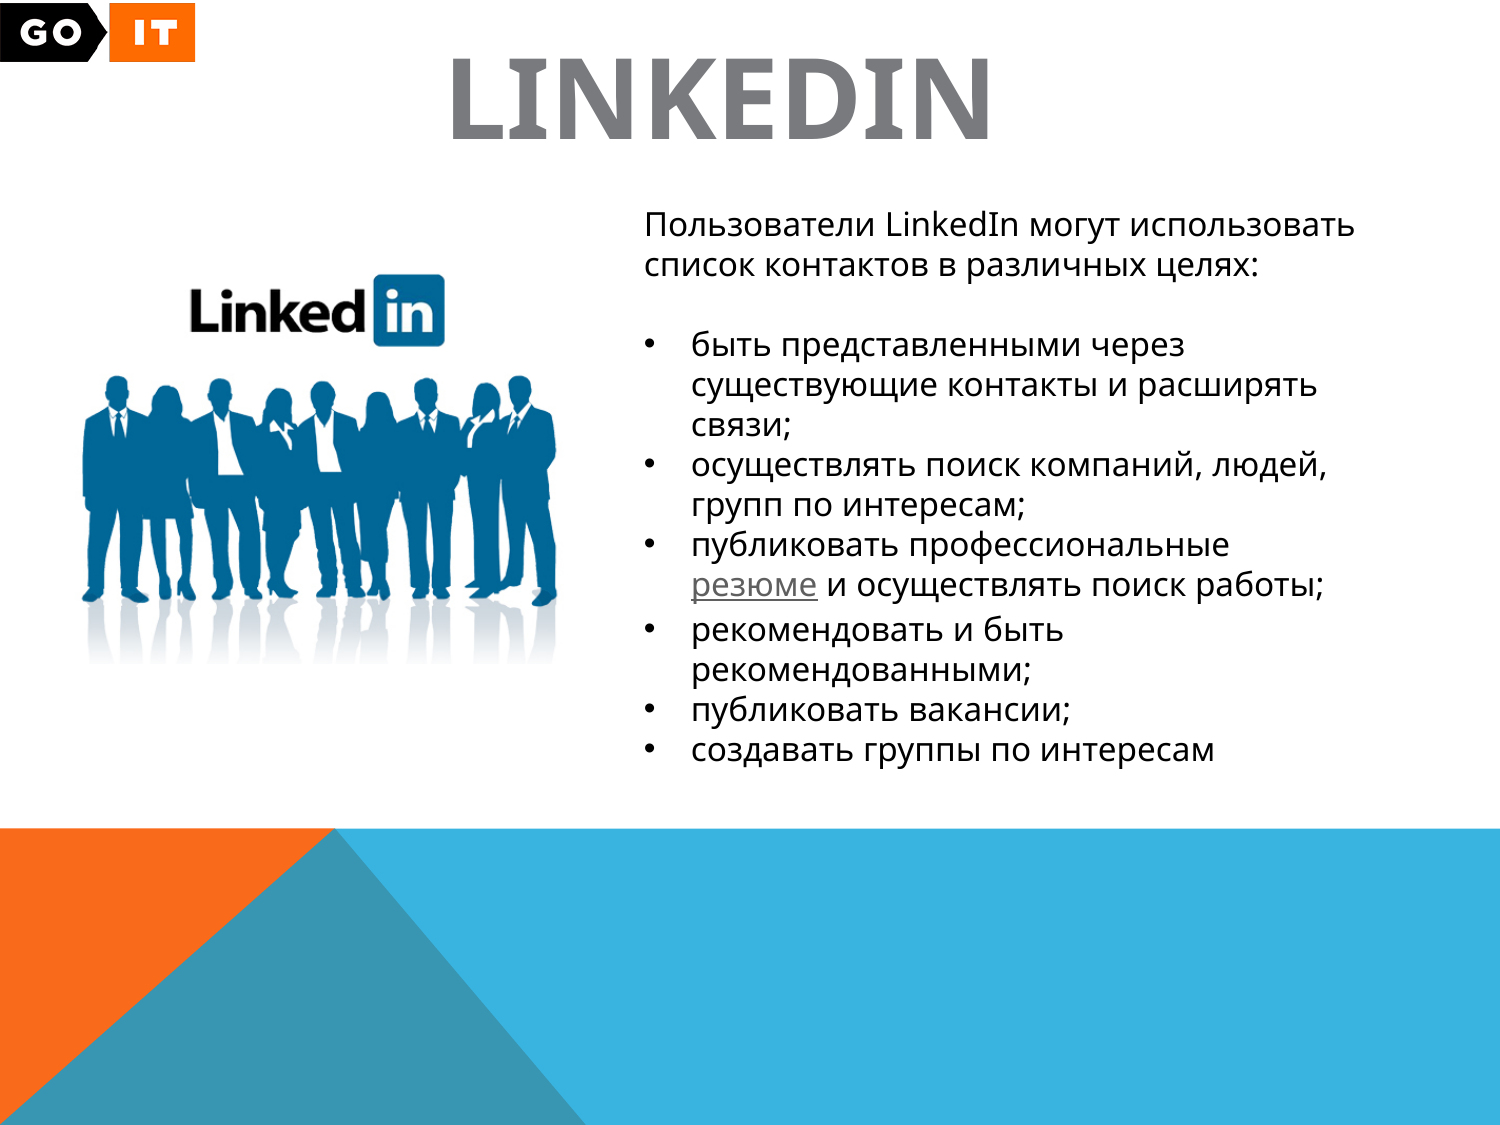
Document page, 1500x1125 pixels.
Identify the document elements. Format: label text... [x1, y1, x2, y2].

text_box Пользователи LinkedIn могут использовать список контактов в различных целях: быть представленными через существующие контакты и расширять связи; осуществлять поиск компаний, людей, групп по интересам; публиковать профессиональные резюме и осуществлять поиск работы; рекомендовать и быть рекомендованными; публиковать вакансии; создавать группы по интересам [629, 196, 1380, 776]
picture [40, 255, 589, 665]
text_box [0, 0, 196, 130]
text_box LinkedIn [428, 19, 1014, 170]
